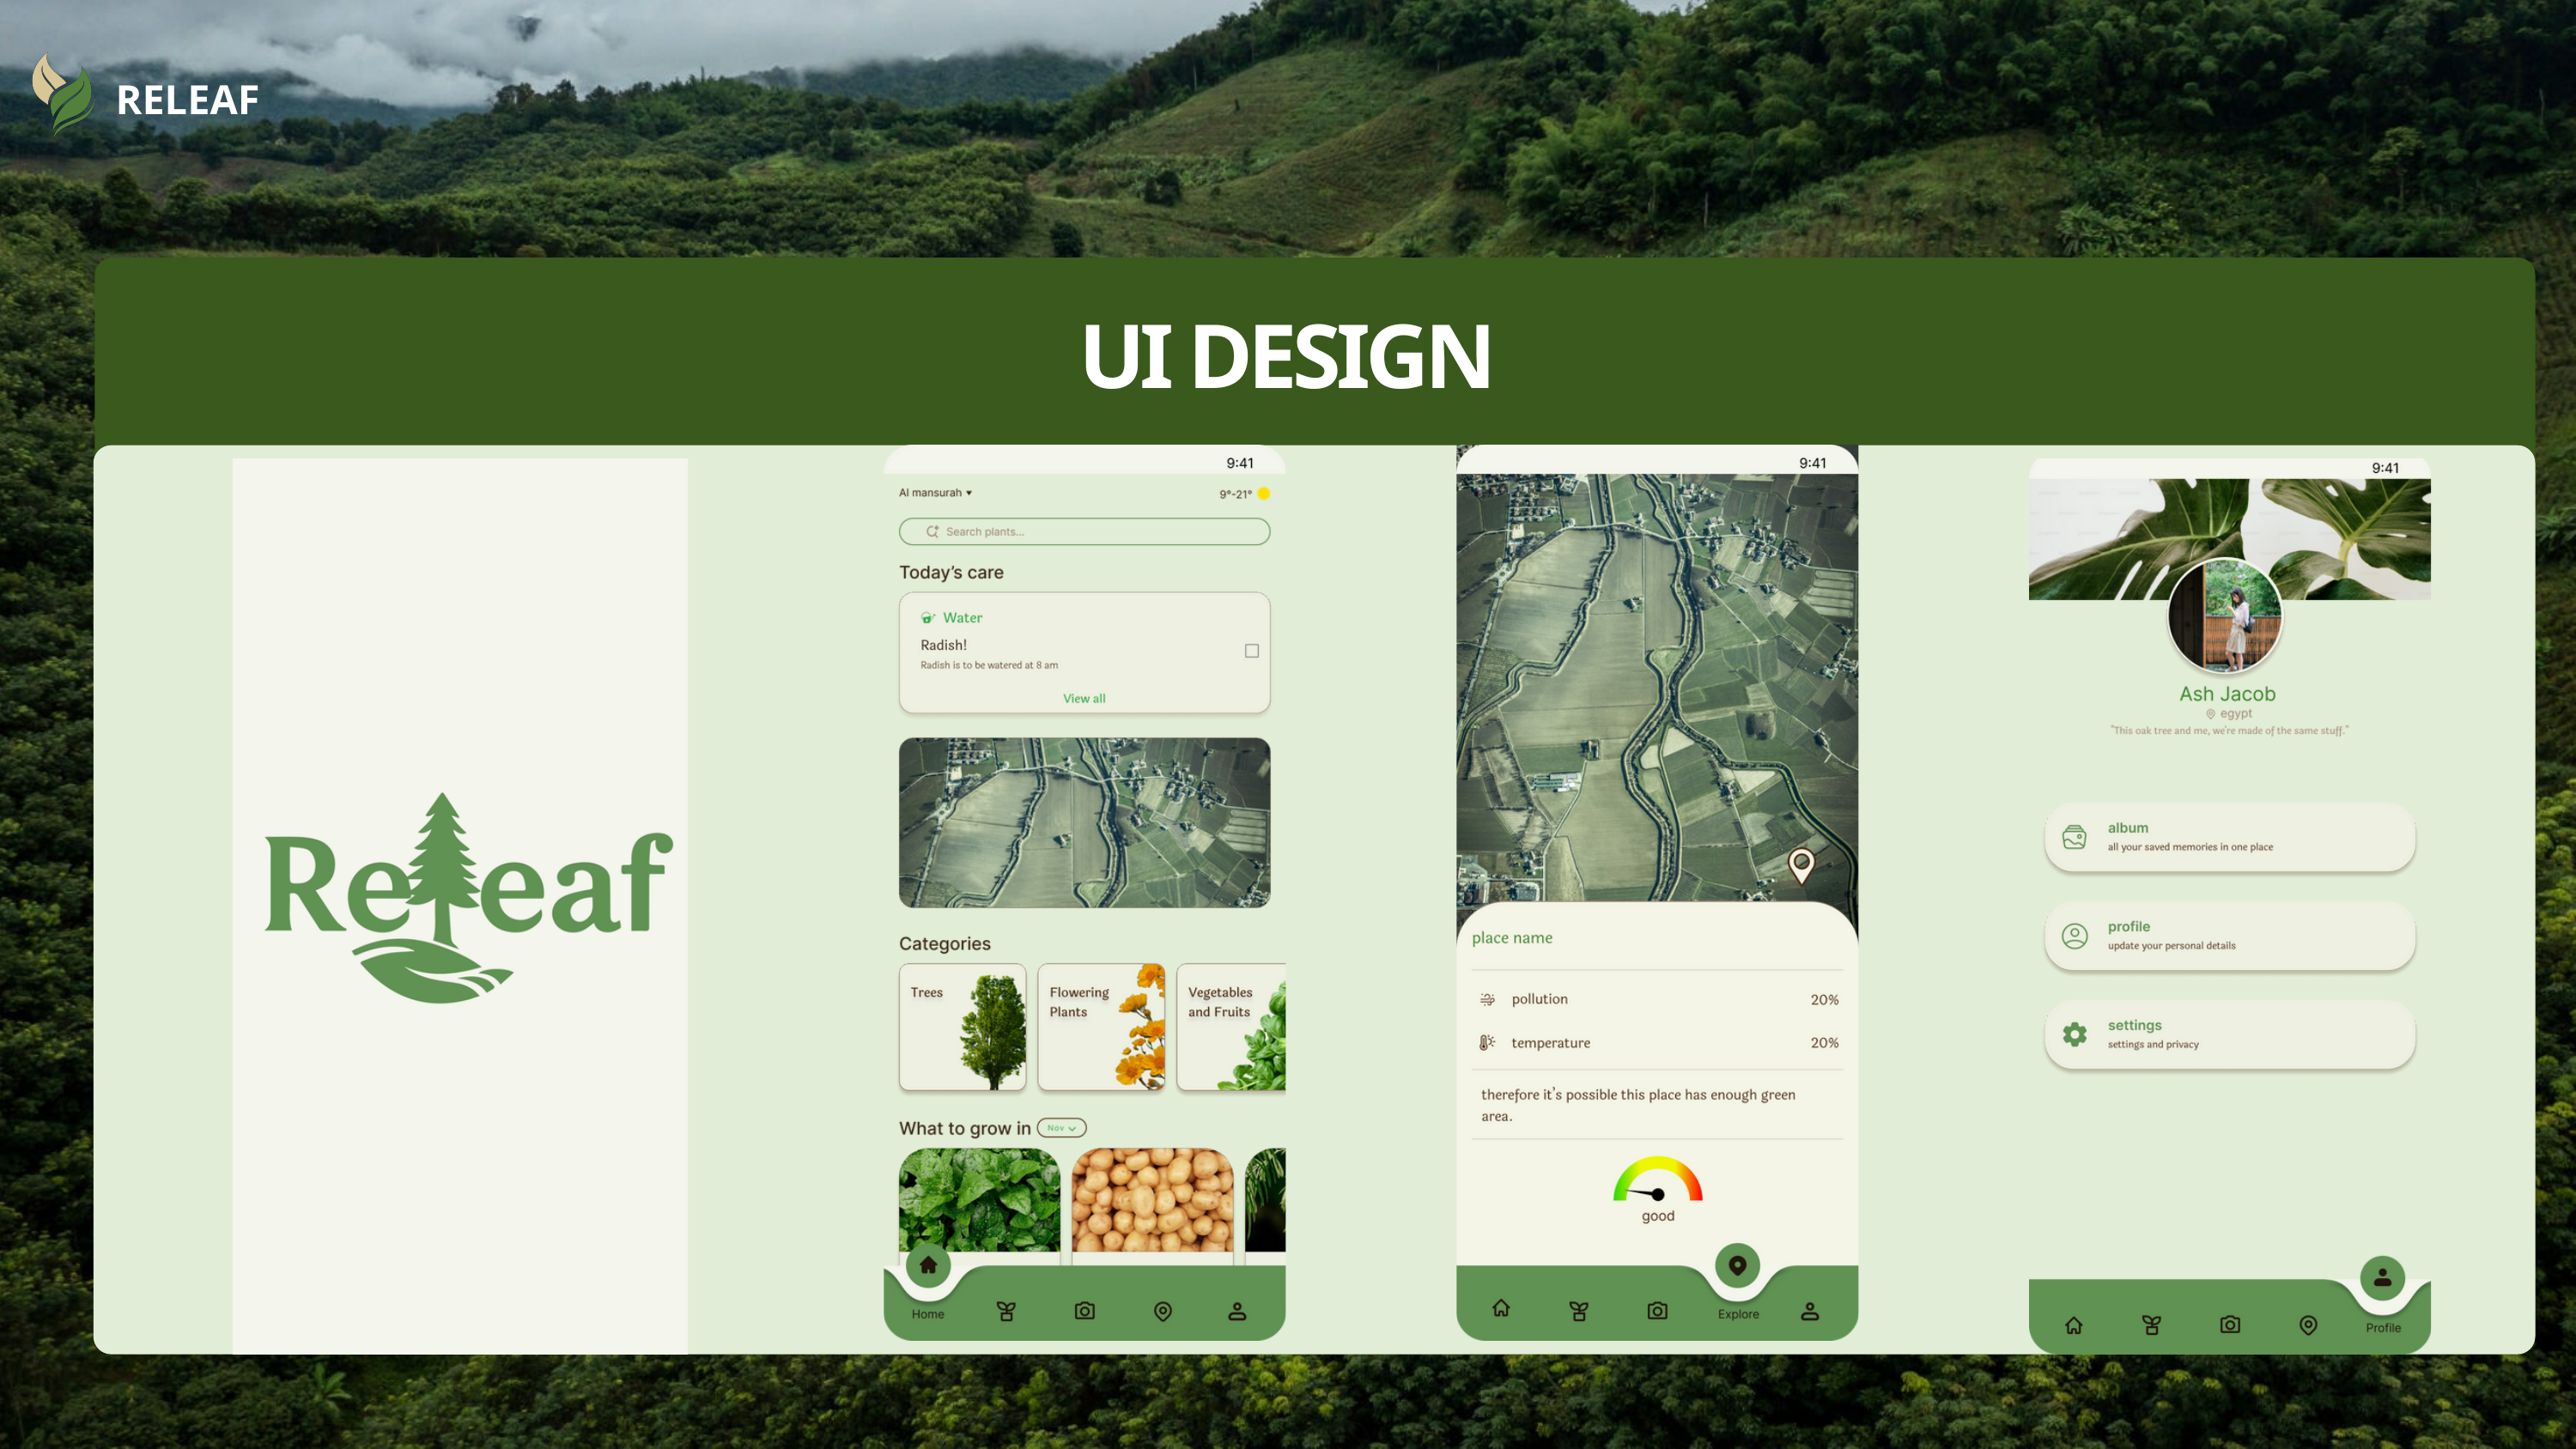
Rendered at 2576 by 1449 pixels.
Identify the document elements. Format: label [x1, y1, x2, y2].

text_box [0, 0, 2576, 1449]
text_box [94, 257, 2536, 442]
text_box [93, 445, 2536, 1355]
text_box [31, 51, 568, 141]
